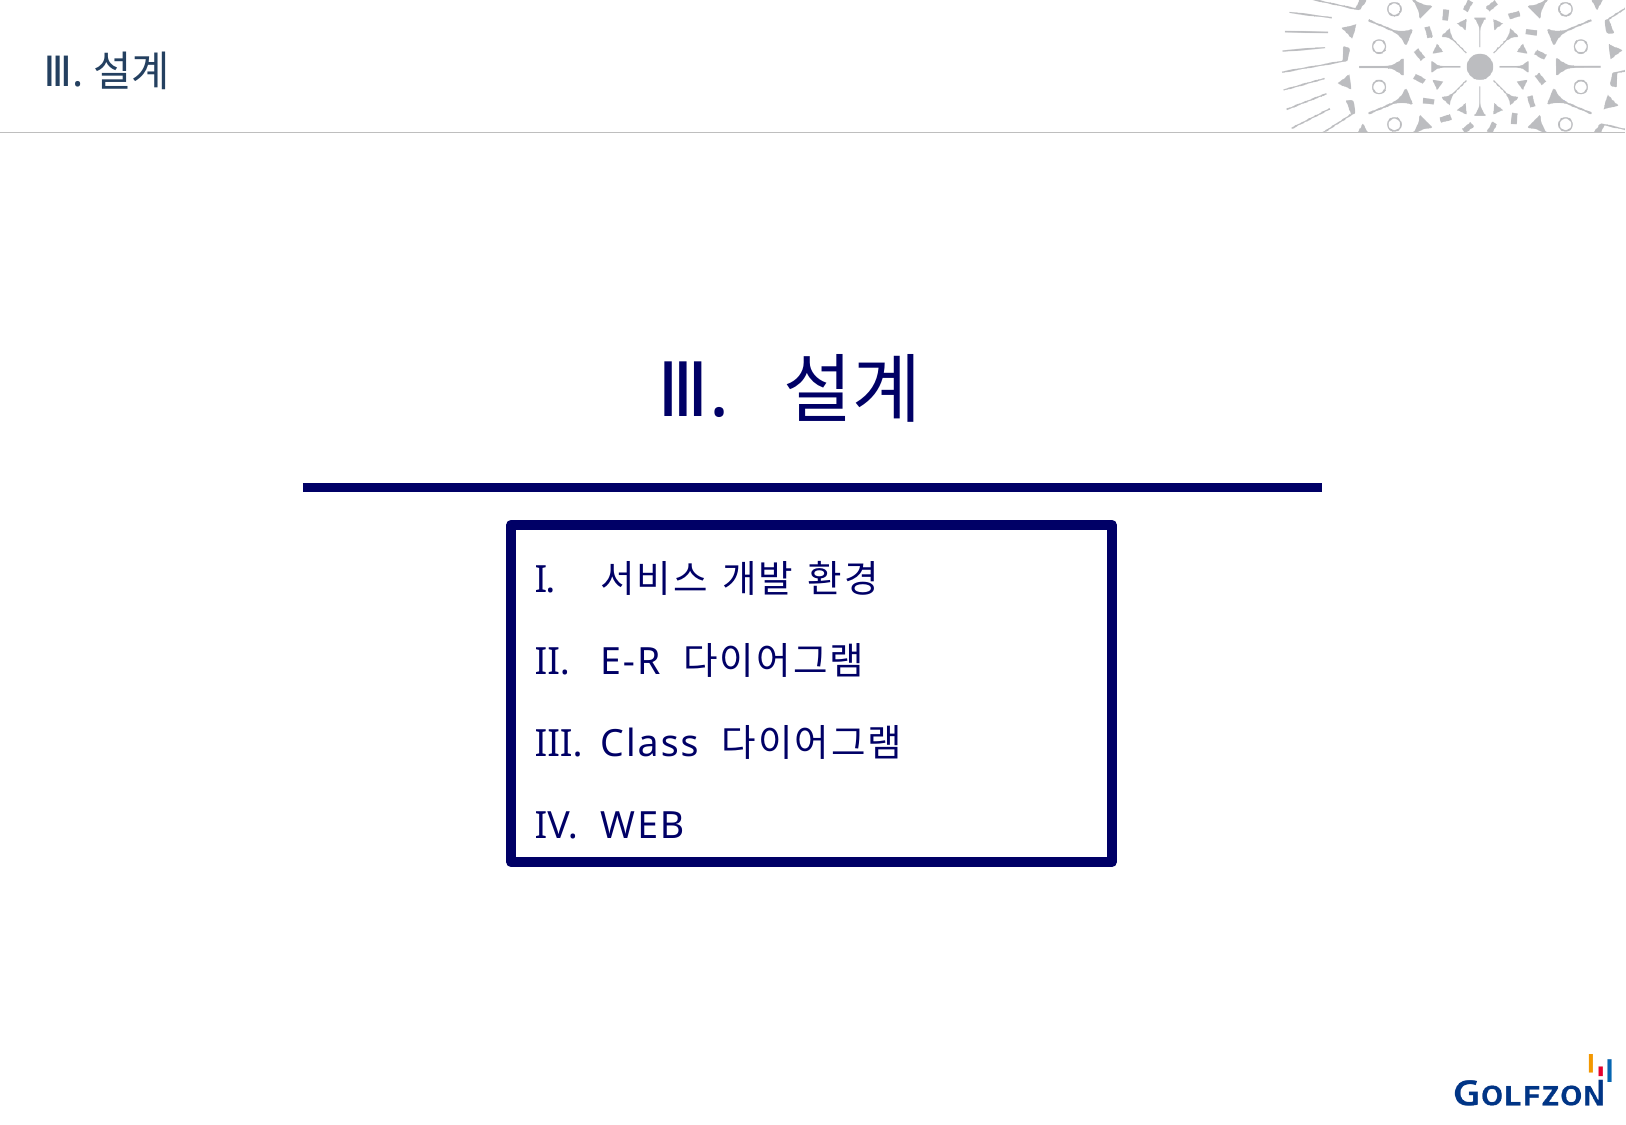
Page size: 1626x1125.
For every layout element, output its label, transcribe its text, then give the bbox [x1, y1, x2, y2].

picture [1281, 0, 1625, 132]
text_box Ⅲ.설계 [41, 42, 350, 95]
text_box [511, 524, 1112, 863]
picture [1454, 1054, 1612, 1106]
text_box 서비스 개발 환경 E-R 다이어그램 Class 다이어그램 WEB [532, 517, 1091, 846]
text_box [302, 339, 1323, 488]
